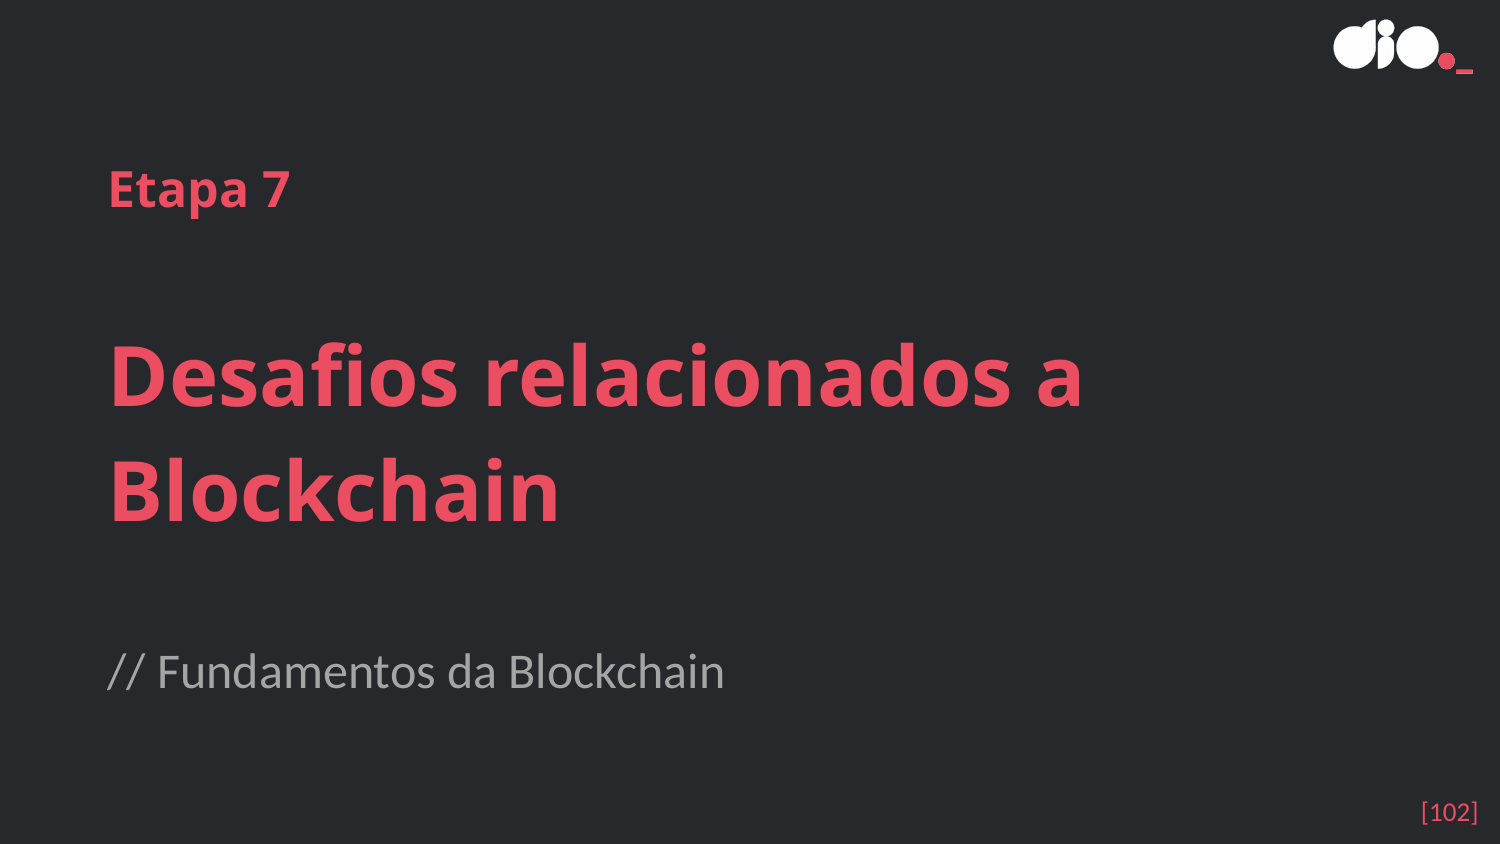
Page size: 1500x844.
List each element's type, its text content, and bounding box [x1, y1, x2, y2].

slide_number [102] [1403, 779, 1494, 844]
text_box Etapa 7 [92, 142, 1309, 223]
picture [1332, 19, 1474, 75]
text_box // Fundamentos da Blockchain [92, 635, 1309, 701]
text_box Desafios relacionados a Blockchain [92, 292, 1309, 558]
